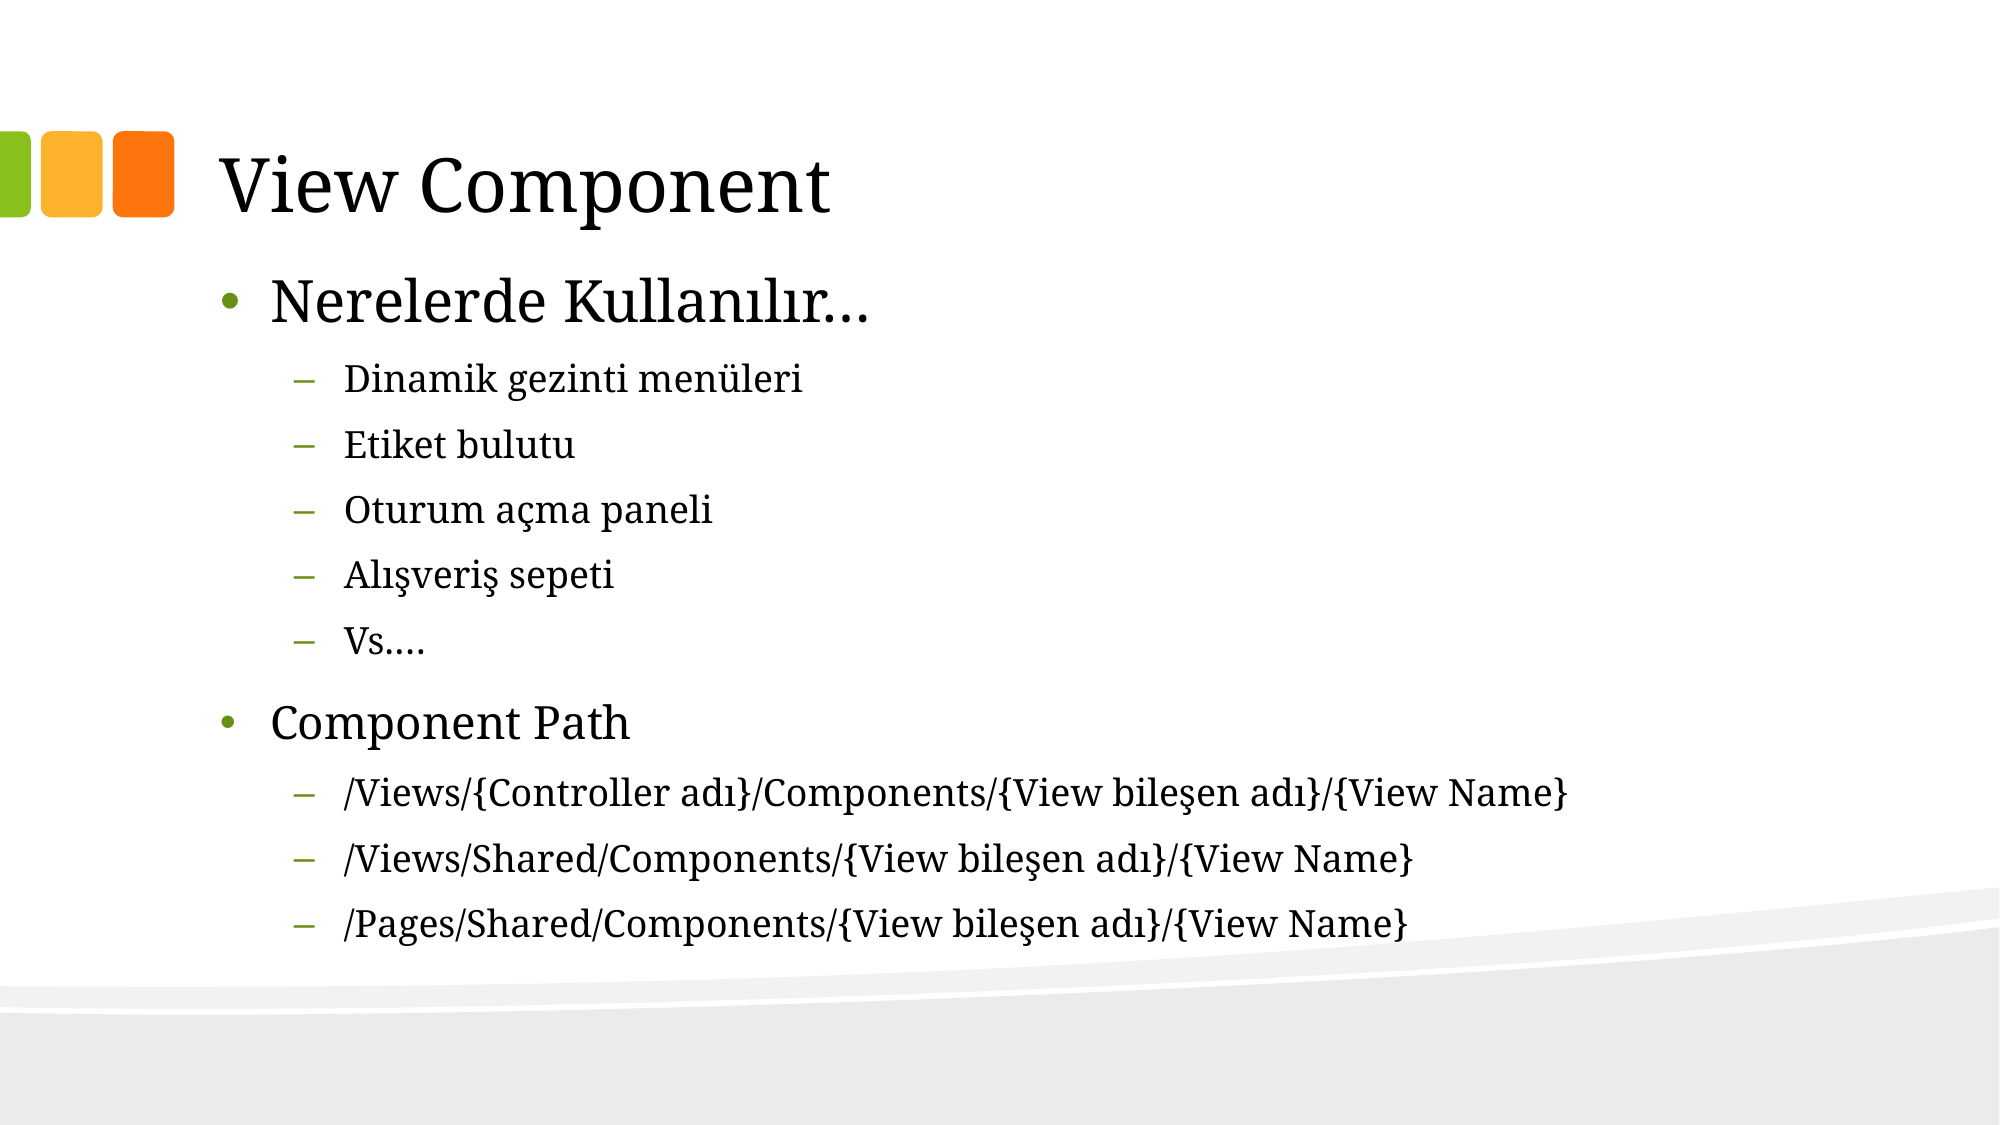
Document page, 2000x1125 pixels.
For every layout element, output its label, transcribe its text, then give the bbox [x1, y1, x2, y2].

title View Component [199, 24, 1800, 238]
list Nerelerde Kullanılır… Dinamik gezinti menüleri Etiket bulutu Oturum açma paneli Alışveriş sepeti Vs.… Component Path /Views/{Controller adı}/Components/{View bileşen adı}/{View Name} /Views/Shared/Components/{View bileşen adı}/{View Name} /Pages/Shared/Components/{View bileşen adı}/{View Name} [199, 262, 1800, 1013]
